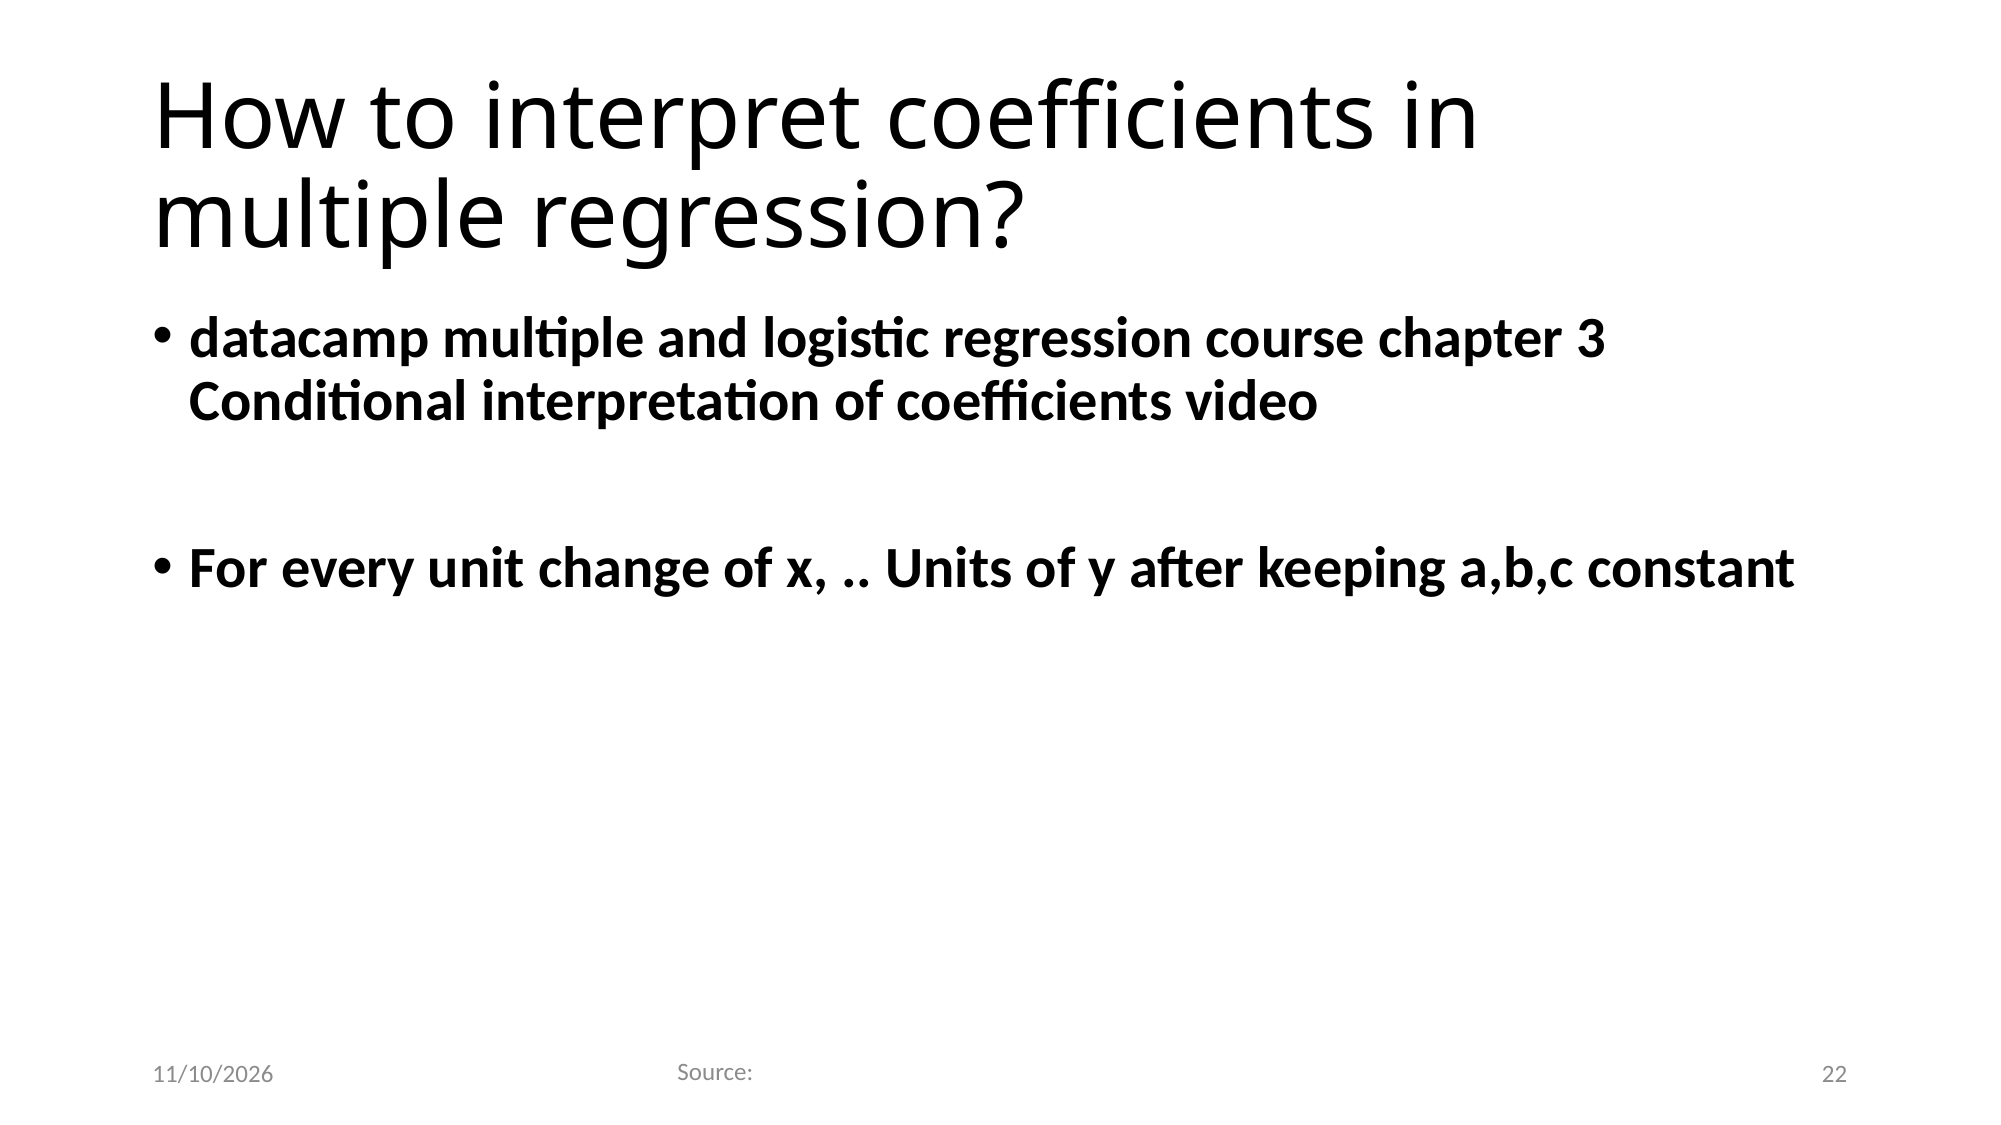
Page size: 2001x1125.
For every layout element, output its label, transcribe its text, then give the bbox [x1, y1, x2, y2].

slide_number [137, 1042, 588, 1103]
title How to interpret coefficients in multiple regression? [137, 59, 1863, 278]
footer Source: [662, 1040, 1338, 1100]
slide_number 22 [1412, 1042, 1863, 1103]
list datacamp multiple and logistic regression course chapter 3 Conditional interpretation of coefficients video For every unit change of x, .. Units of y after keeping a,b,c constant [137, 299, 1863, 1014]
